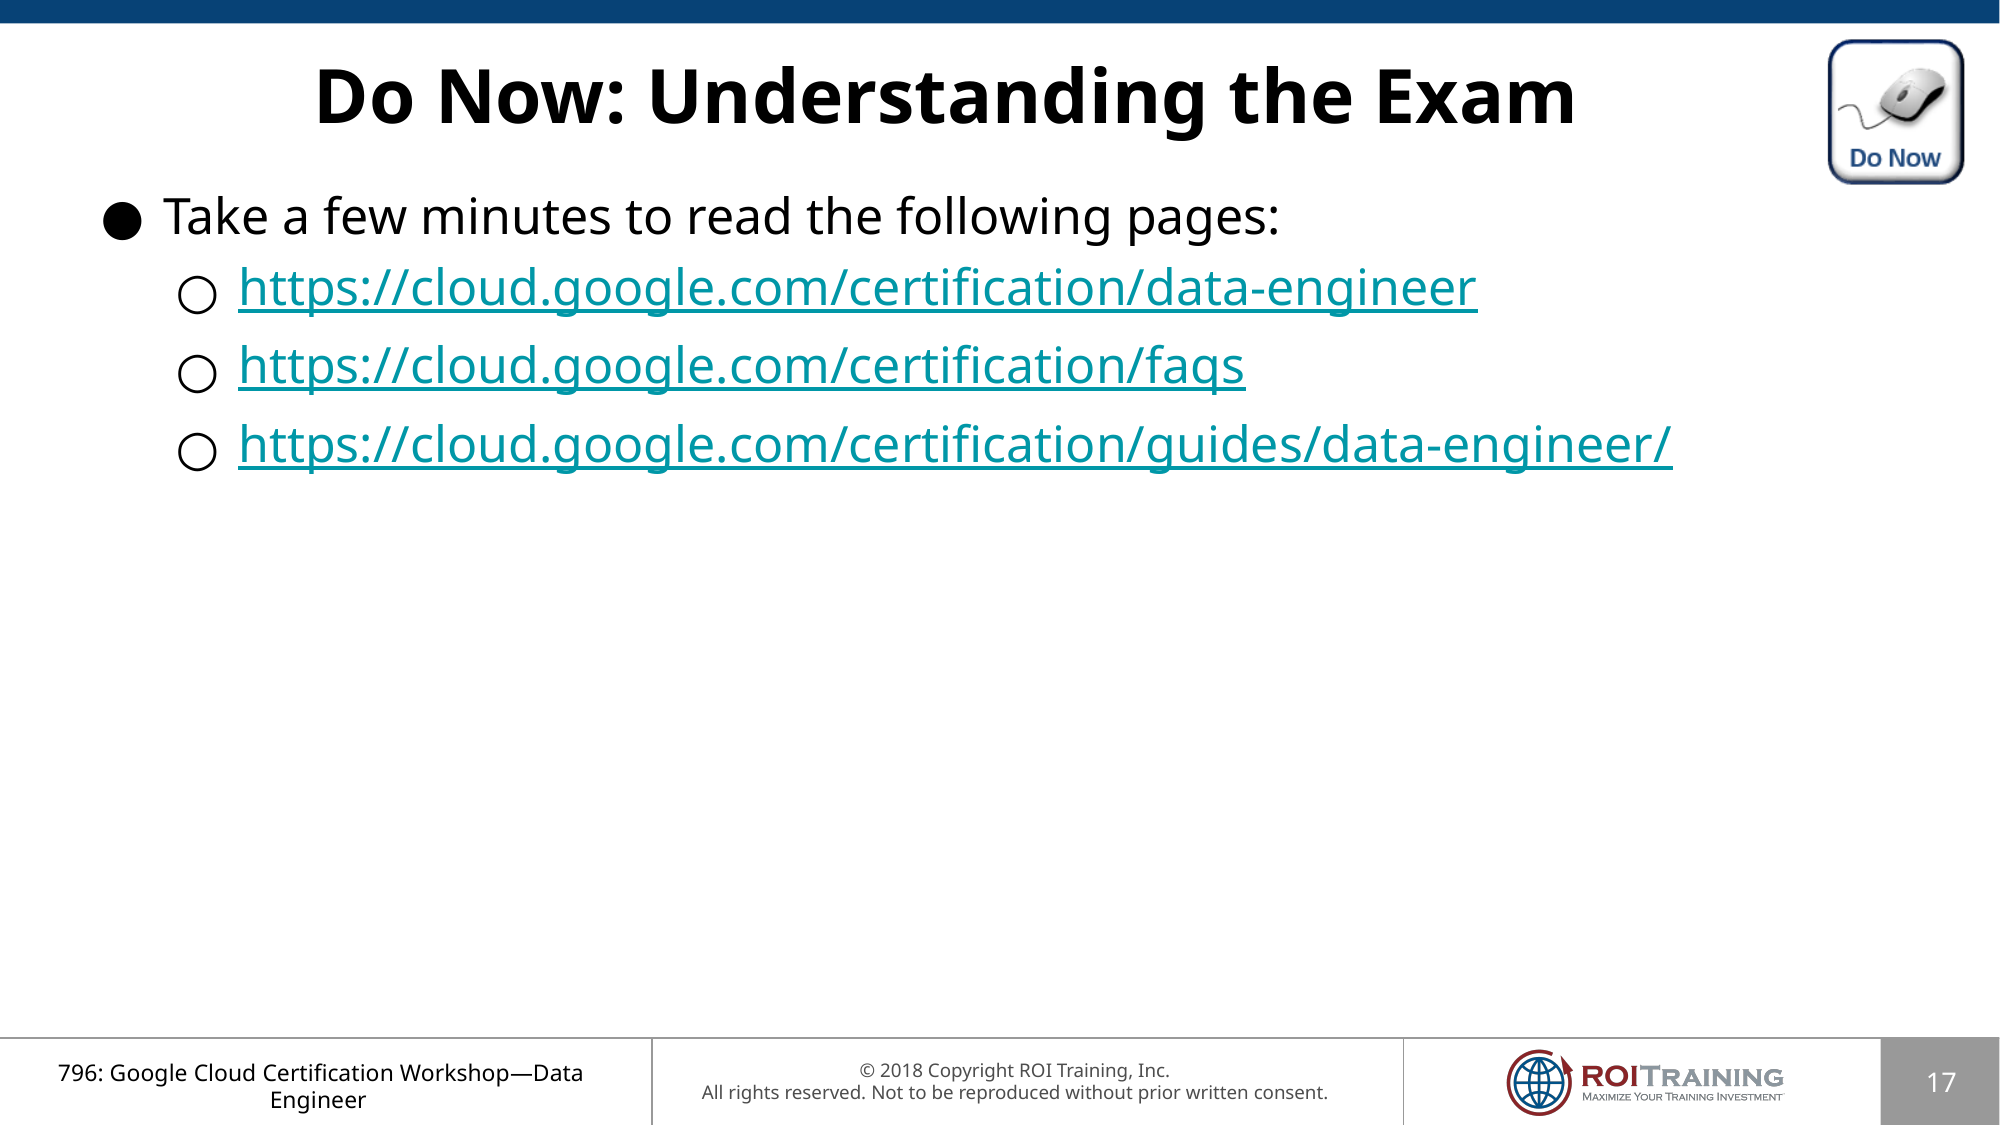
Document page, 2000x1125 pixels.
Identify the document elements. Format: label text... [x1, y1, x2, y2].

picture [1825, 37, 1972, 191]
list Take a few minutes to read the following pages: https://cloud.google.com/certification/data-engineer https://cloud.google.com/certification/faqs https://cloud.google.com/certification/guides/data-engineer/ [68, 155, 1825, 993]
title Do Now: Understanding the Exam [68, 30, 1825, 155]
picture [1498, 1048, 1789, 1117]
